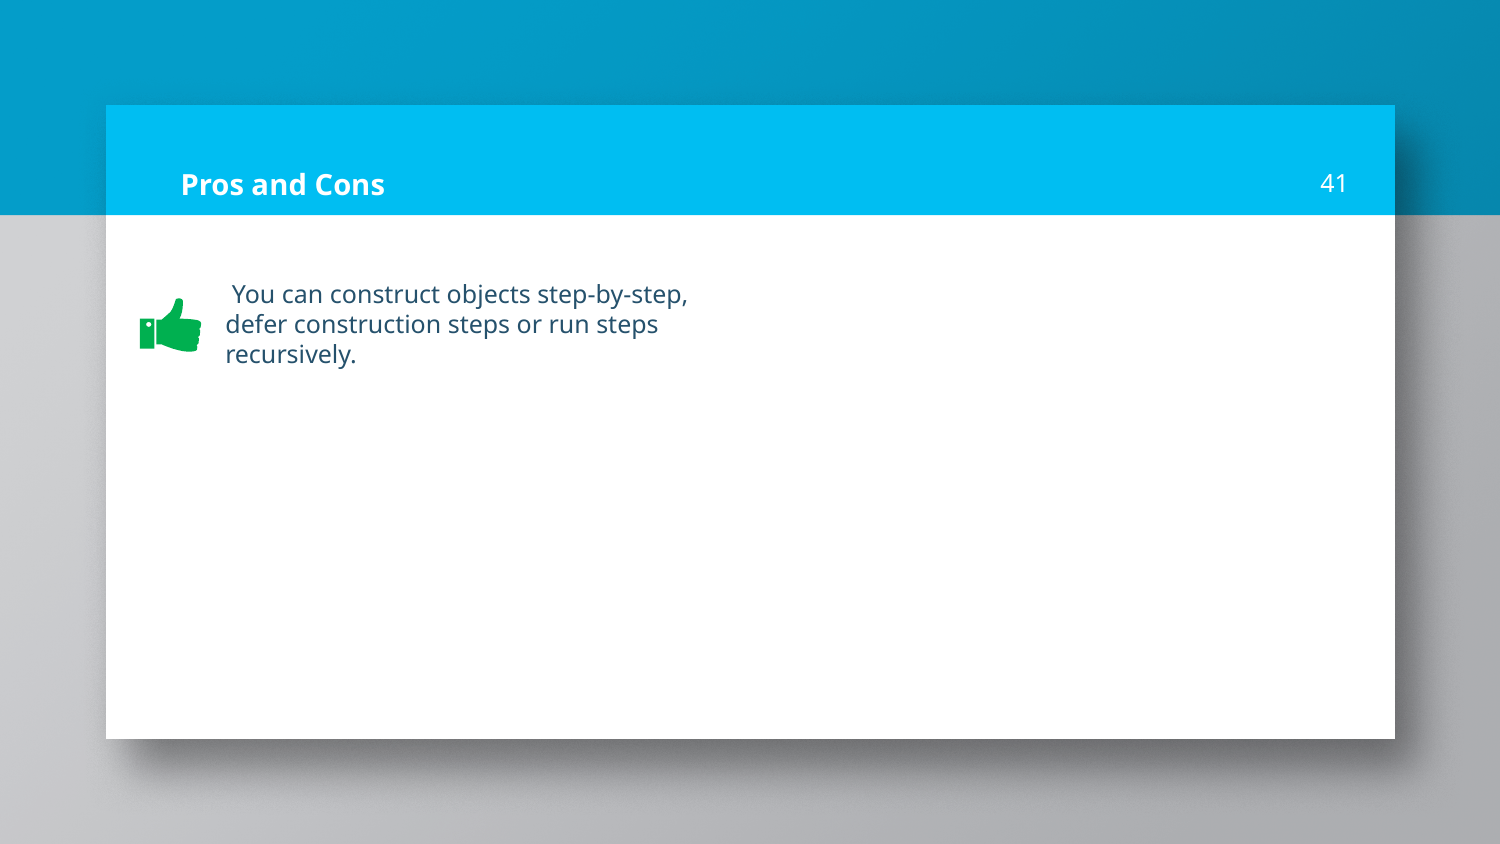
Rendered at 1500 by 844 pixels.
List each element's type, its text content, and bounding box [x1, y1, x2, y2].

picture [0, 216, 1500, 844]
slide_number 41 [1273, 106, 1364, 217]
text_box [139, 298, 202, 352]
list You can construct objects step-by-step, defer construction steps or run steps recursively. [210, 263, 708, 484]
title Pros and Cons [165, 106, 1273, 217]
